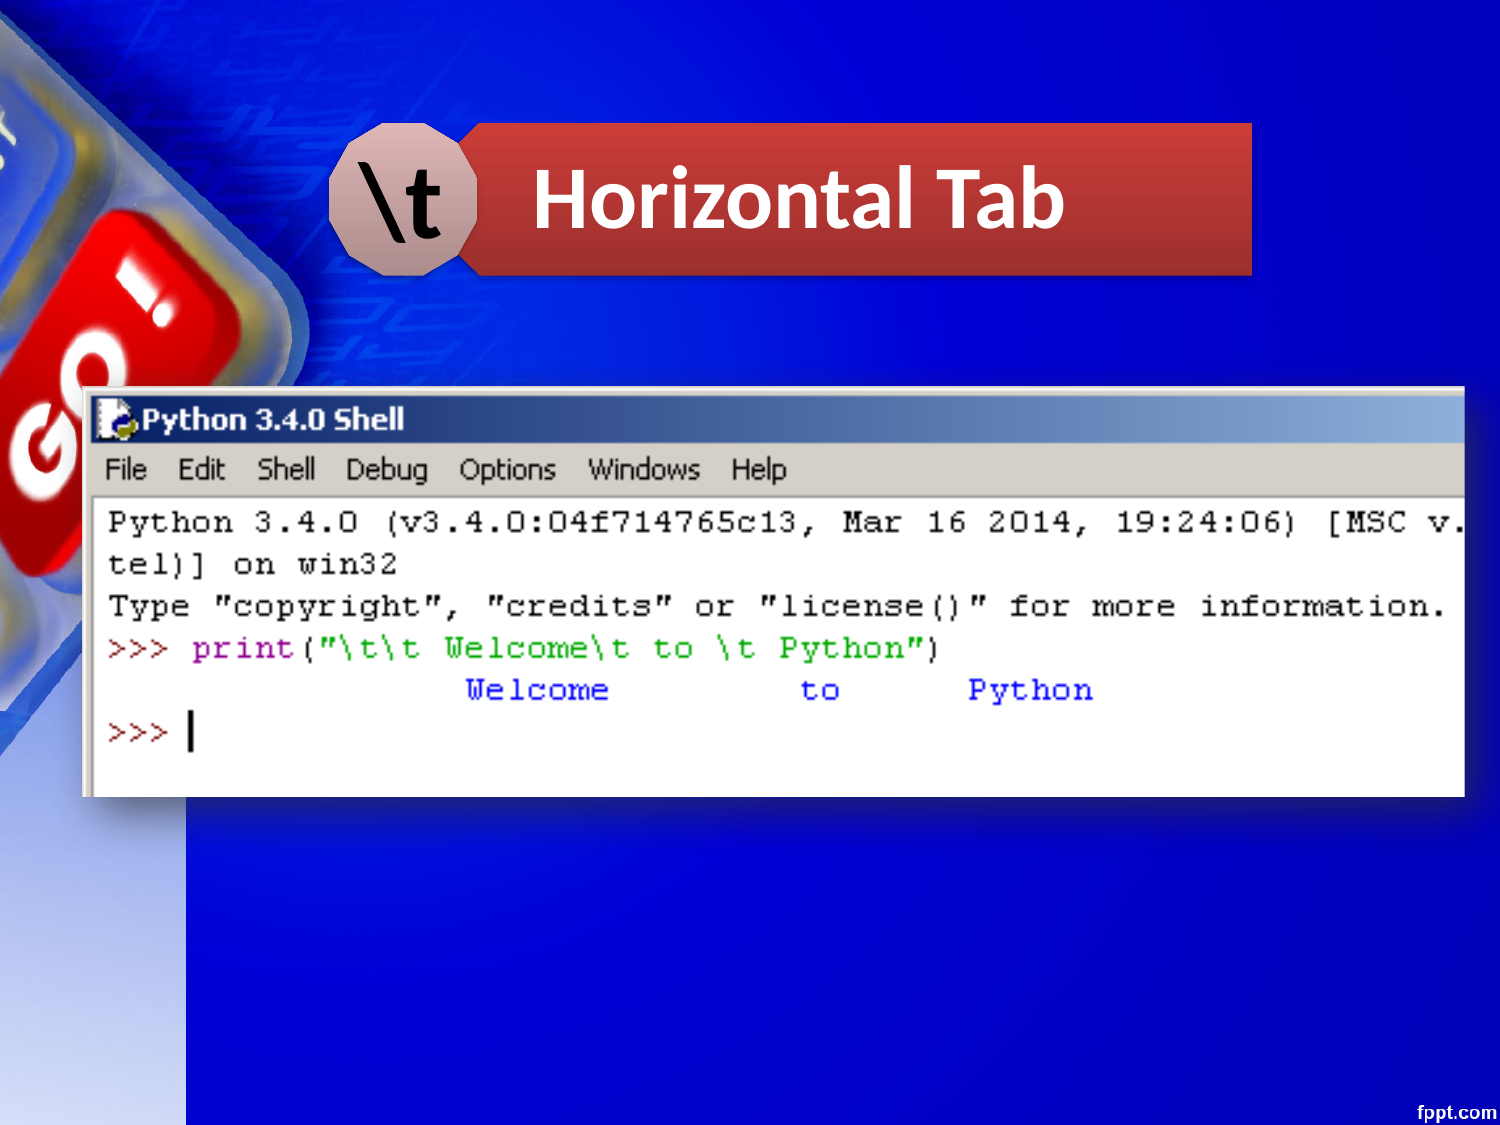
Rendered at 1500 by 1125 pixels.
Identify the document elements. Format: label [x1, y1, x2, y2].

text_box [152, 34, 1430, 364]
picture [0, 0, 1500, 1125]
